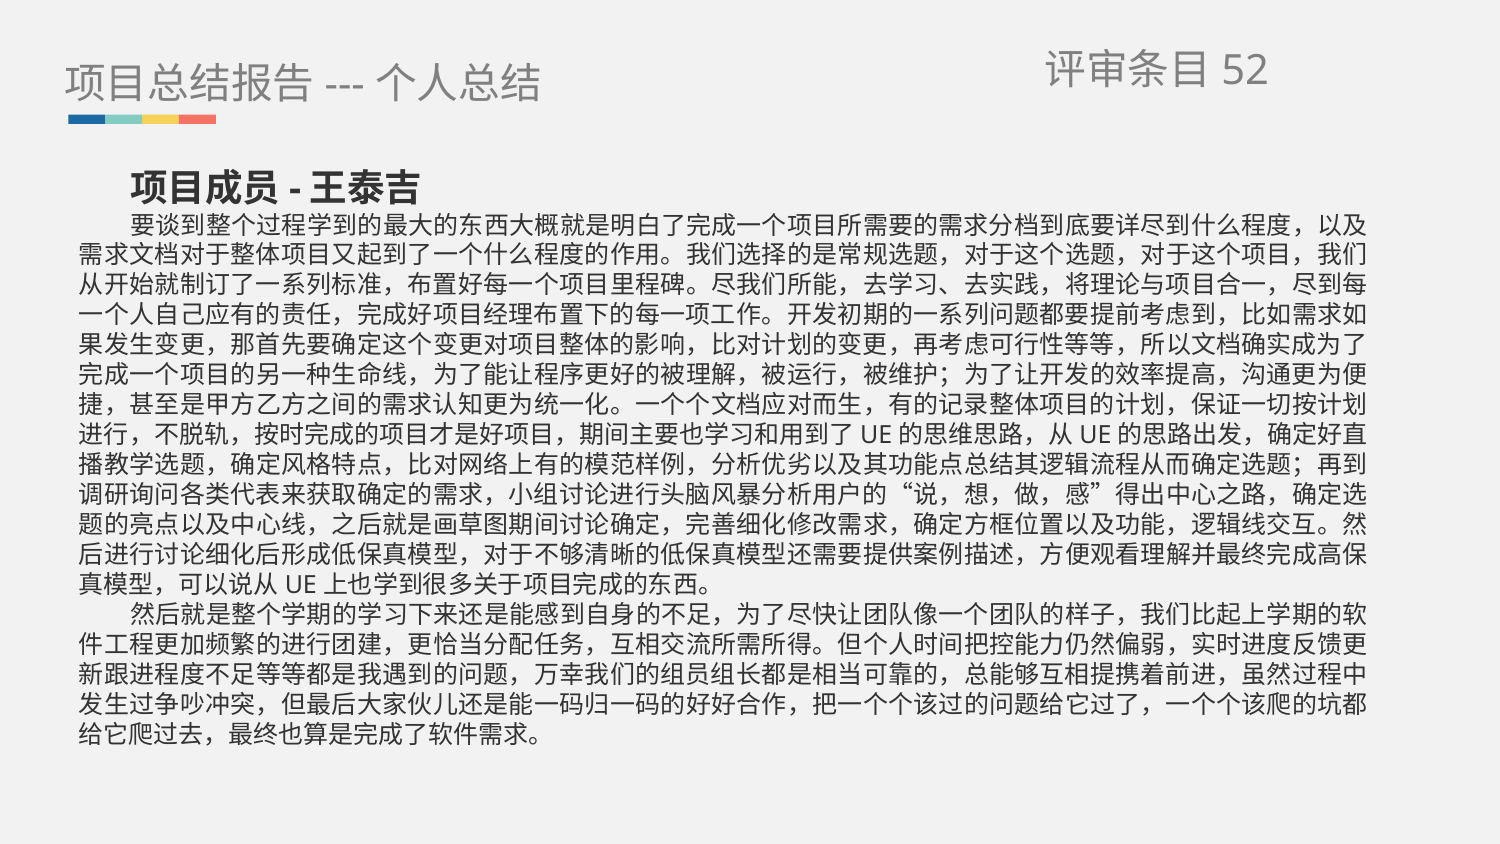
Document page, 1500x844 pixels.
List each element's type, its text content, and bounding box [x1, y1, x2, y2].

text_box 评审条目52 [1044, 43, 1500, 94]
text_box 项目成员-王泰吉 要谈到整个过程学到的最大的东西大概就是明白了完成一个项目所需要的需求分档到底要详尽到什么程度，以及需求文档对于整体项目又起到了一个什么程度的作用。我们选择的是常规选题，对于这个选题，对于这个项目，我们从开始就制订了一系列标准，布置好每一个项目里程碑。尽我们所能，去学习、去实践，将理论与项目合一，尽到每一个人自己应有的责任，完成好项目经理布置下的每一项工作。开发初期的一系列问题都要提前考虑到，比如需求如果发生变更，那首先要确定这个变更对项目整体的影响，比对计划的变更，再考虑可行性等等，所以文档确实成为了完成一个项目的另一种生命线，为了能让程序更好的被理解，被运行，被维护；为了让开发的效率提高，沟通更为便捷，甚至是甲方乙方之间的需求认知更为统一化。一个个文档应对而生，有的记录整体项目的计划，保证一切按计划进行，不脱轨，按时完成的项目才是好项目，期间主要也学习和用到了UE的思维思路，从UE的思路出发，确定好直播教学选题，确定风格特点，比对网络上有的模范样例，分析优劣以及其功能点总结其逻辑流程从而确定选题；再到调研询问各类代表来获取确定的需求，小组讨论进行头脑风暴分析用户的“说，想，做，感”得出中心之路，确定选题的亮点以及中心线，之后就是画草图期间讨论确定，完善细化修改需求，确定方框位置以及功能，逻辑线交互。然后进行讨论细化后形成低保真模型，对于不够清晰的低保真模型还需要提供案例描述，方便观看理解并最终完成高保真模型，可以说从UE上也学到很多关于项目完成的东西。 然后就是整个学期的学习下来还是能感到自身的不足，为了尽快让团队像一个团队的样子，我们比起上学期的软件工程更加频繁的进行团建，更恰当分配任务，互相交流所需所得。但个人时间把控能力仍然偏弱，实时进度反馈更新跟进程度不足等等都是我遇到的问题，万幸我们的组员组长都是相当可靠的，总能够互相提携着前进，虽然过程中发生过争吵冲突，但最后大家伙儿还是能一码归一码的好好合作，把一个个该过的问题给它过了，一个个该爬的坑都给它爬过去，最终也算是完成了软件需求。 [64, 156, 1383, 756]
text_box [68, 114, 217, 125]
text_box 项目总结报告---个人总结 [64, 32, 690, 107]
